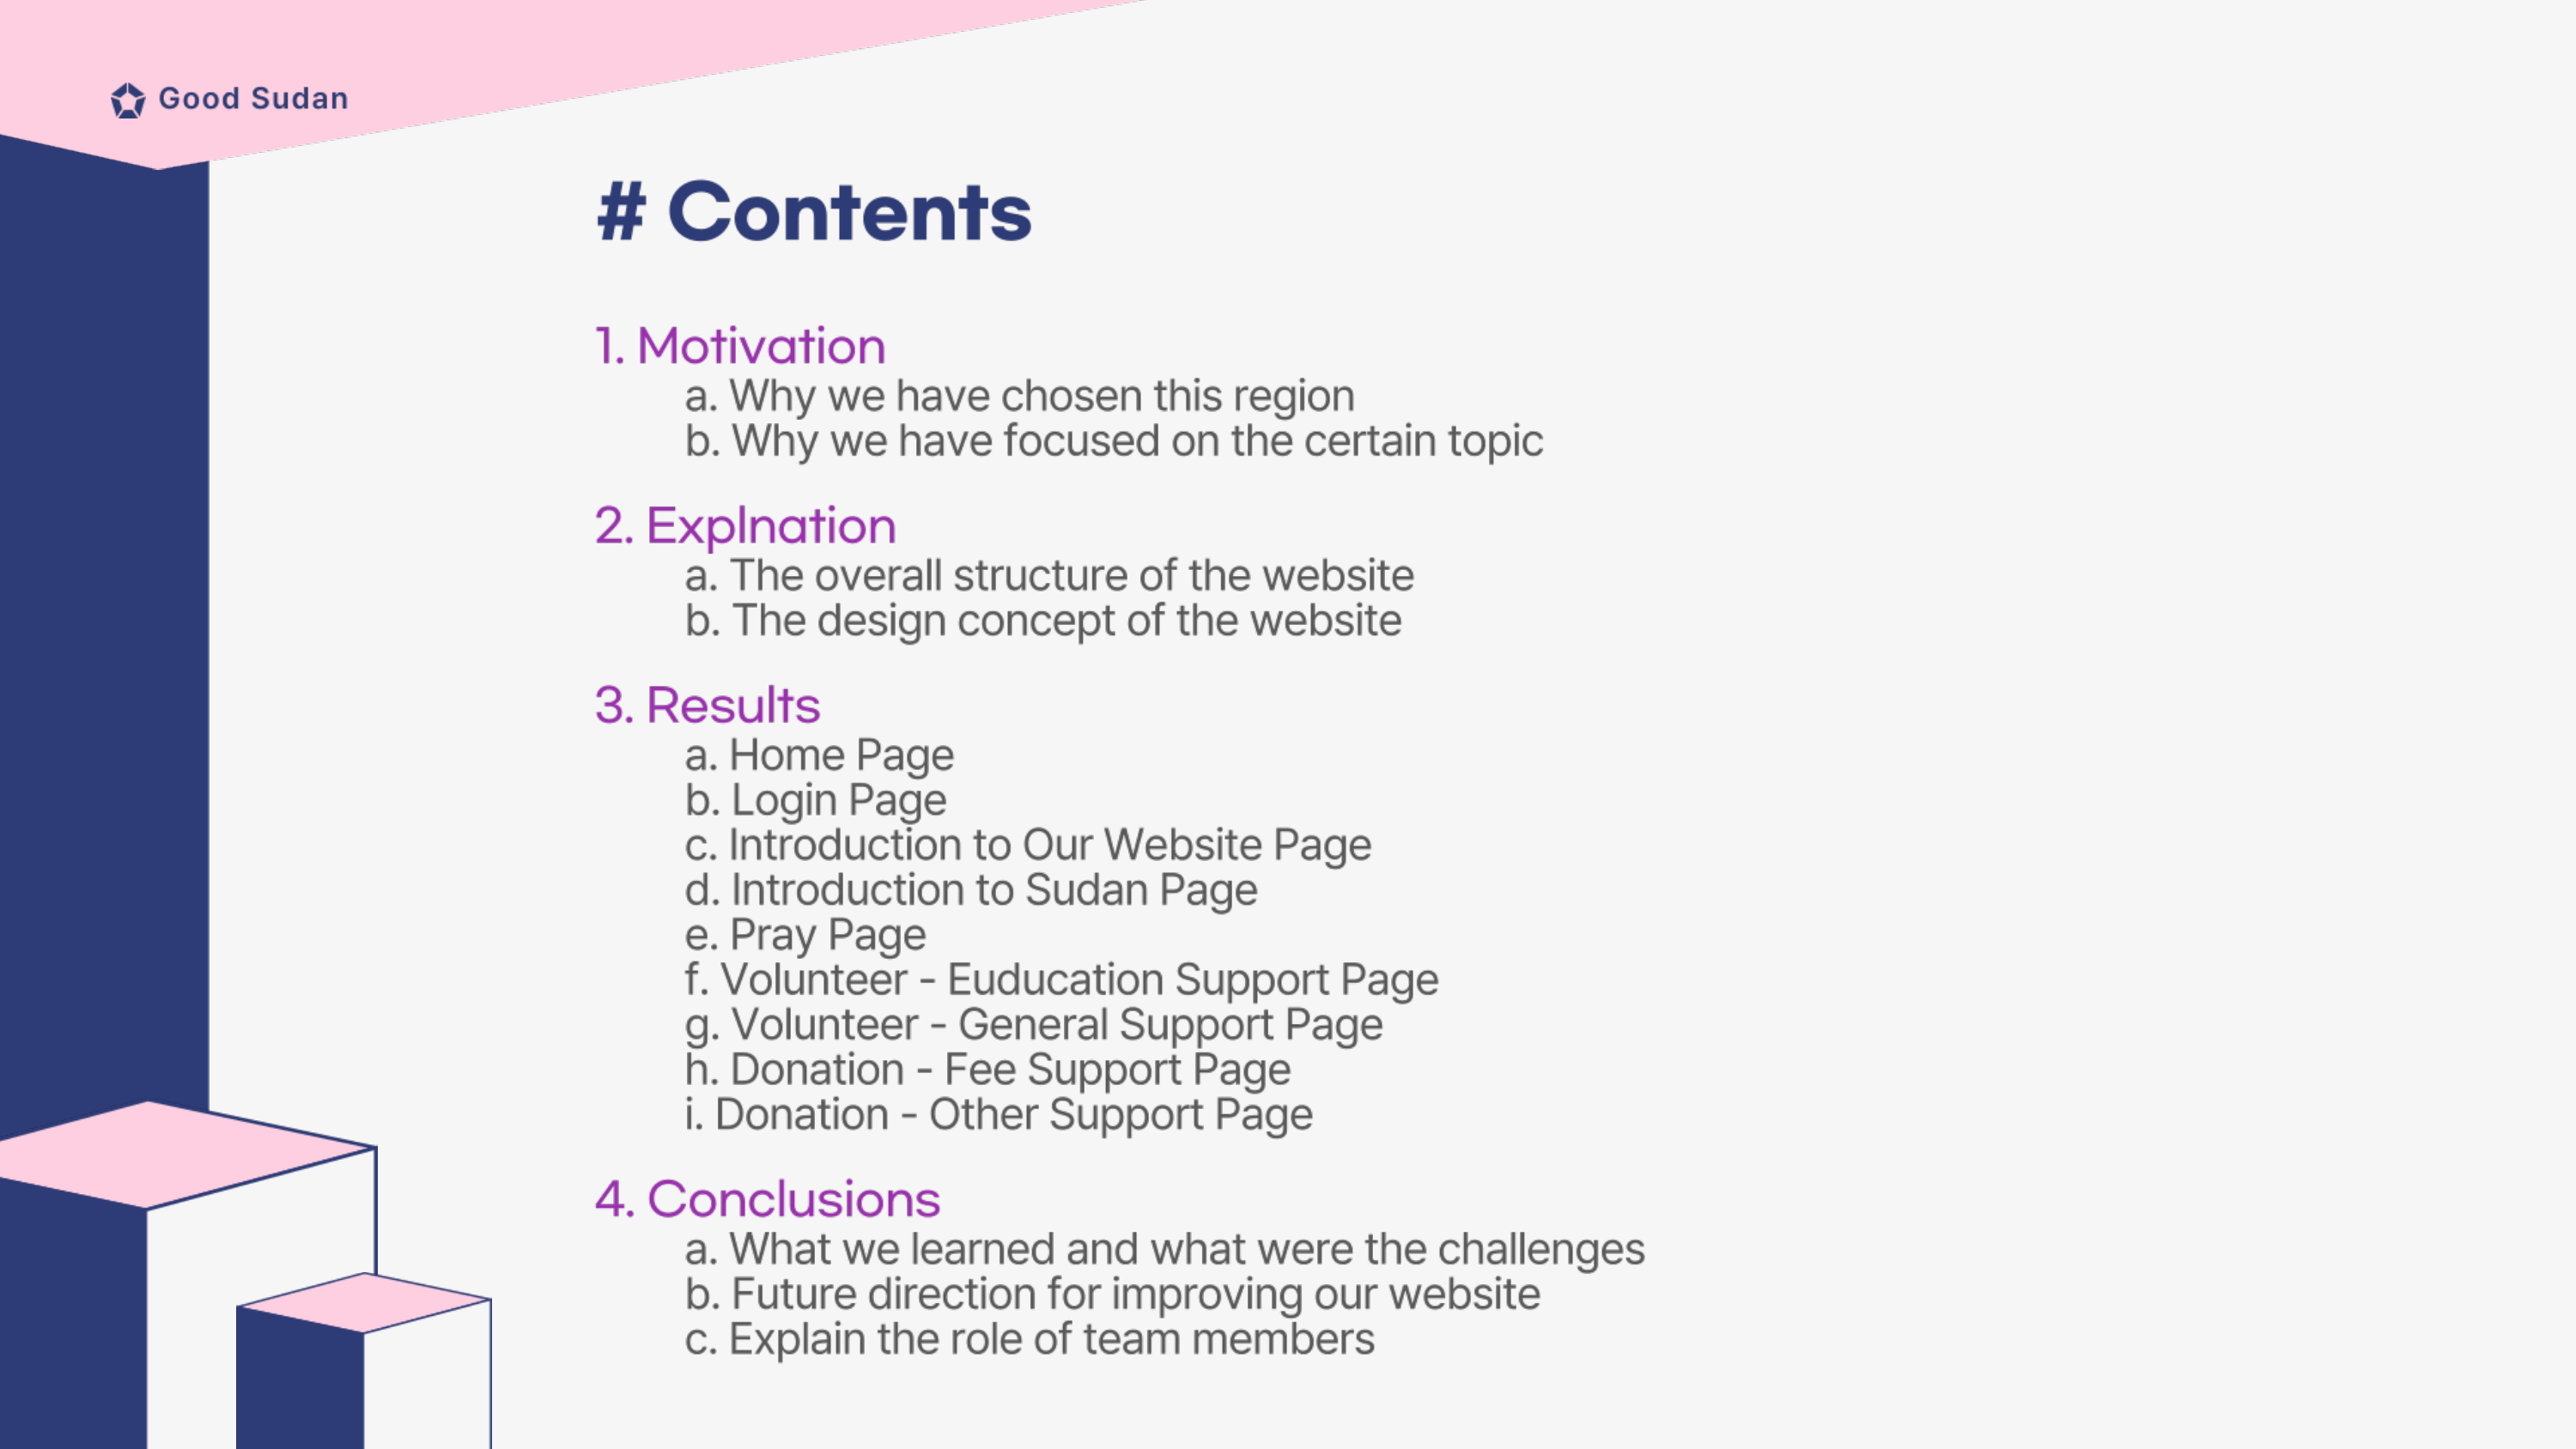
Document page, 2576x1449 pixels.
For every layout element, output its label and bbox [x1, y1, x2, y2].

picture [584, 170, 1062, 276]
text_box [236, 1271, 492, 1449]
picture [588, 312, 1668, 1391]
text_box [0, 0, 2398, 170]
text_box [0, 1098, 378, 1449]
text_box [0, 179, 210, 1097]
text_box [110, 78, 447, 122]
